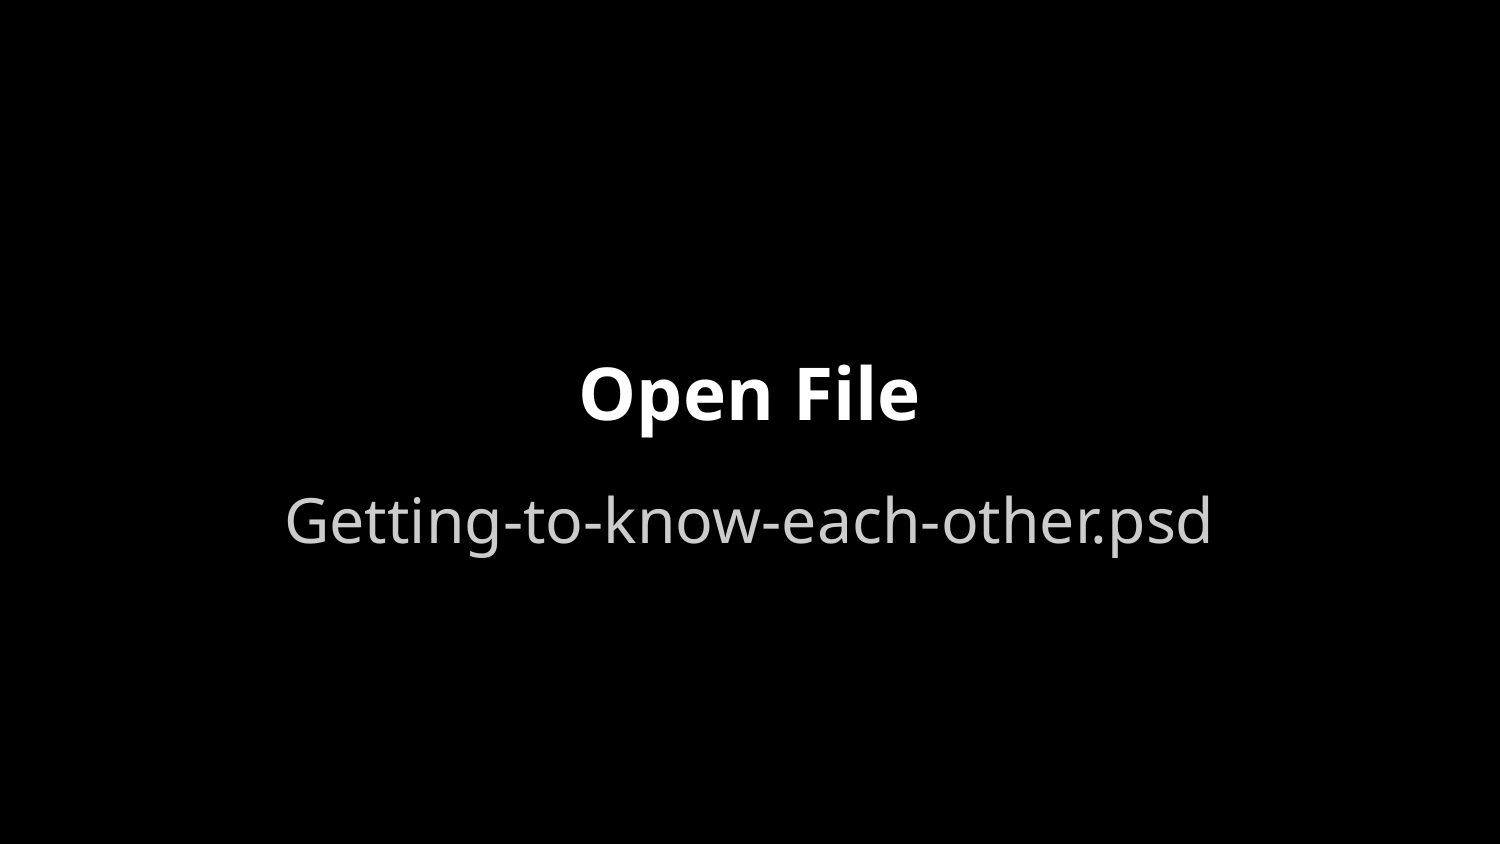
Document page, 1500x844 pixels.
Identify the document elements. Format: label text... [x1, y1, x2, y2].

title Open File [112, 259, 1388, 450]
subtitle Getting-to-know-each-other.psd [112, 465, 1388, 595]
